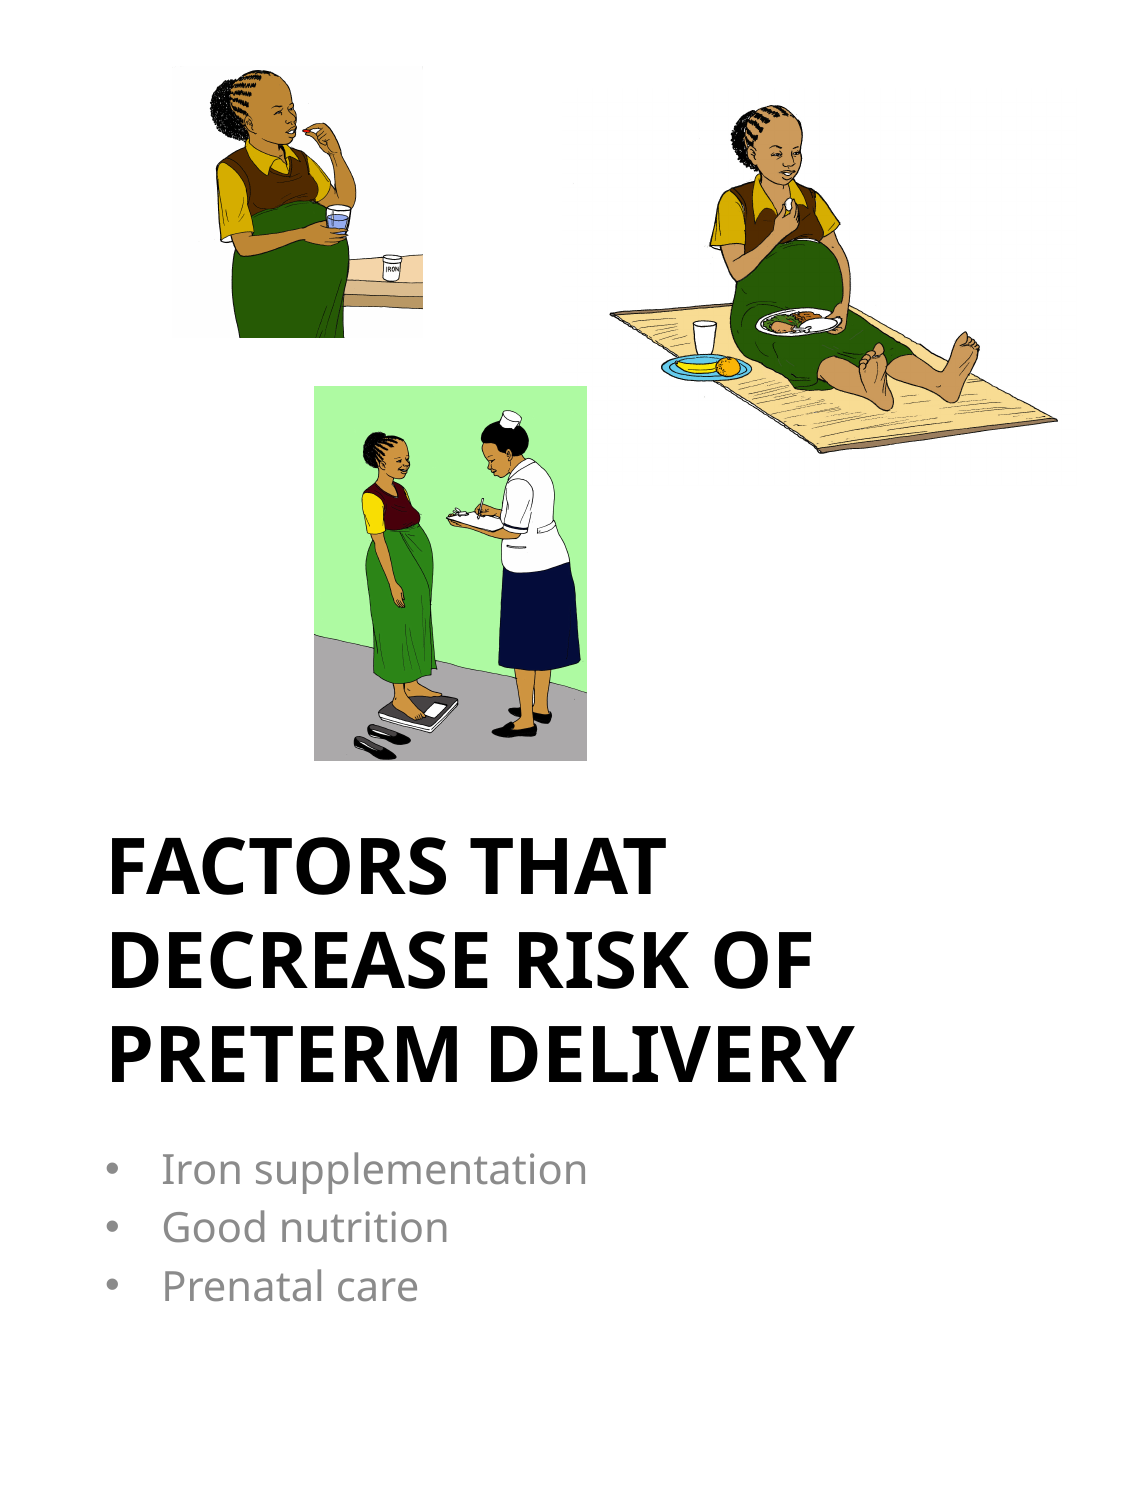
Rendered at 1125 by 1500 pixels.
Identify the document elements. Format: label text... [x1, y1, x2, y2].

picture [172, 66, 424, 338]
title Factors that DECREASE risk of preterm delivery [90, 809, 1047, 1104]
list Iron supplementation Good nutrition Prenatal care [90, 1104, 1047, 1317]
picture [314, 88, 1077, 761]
